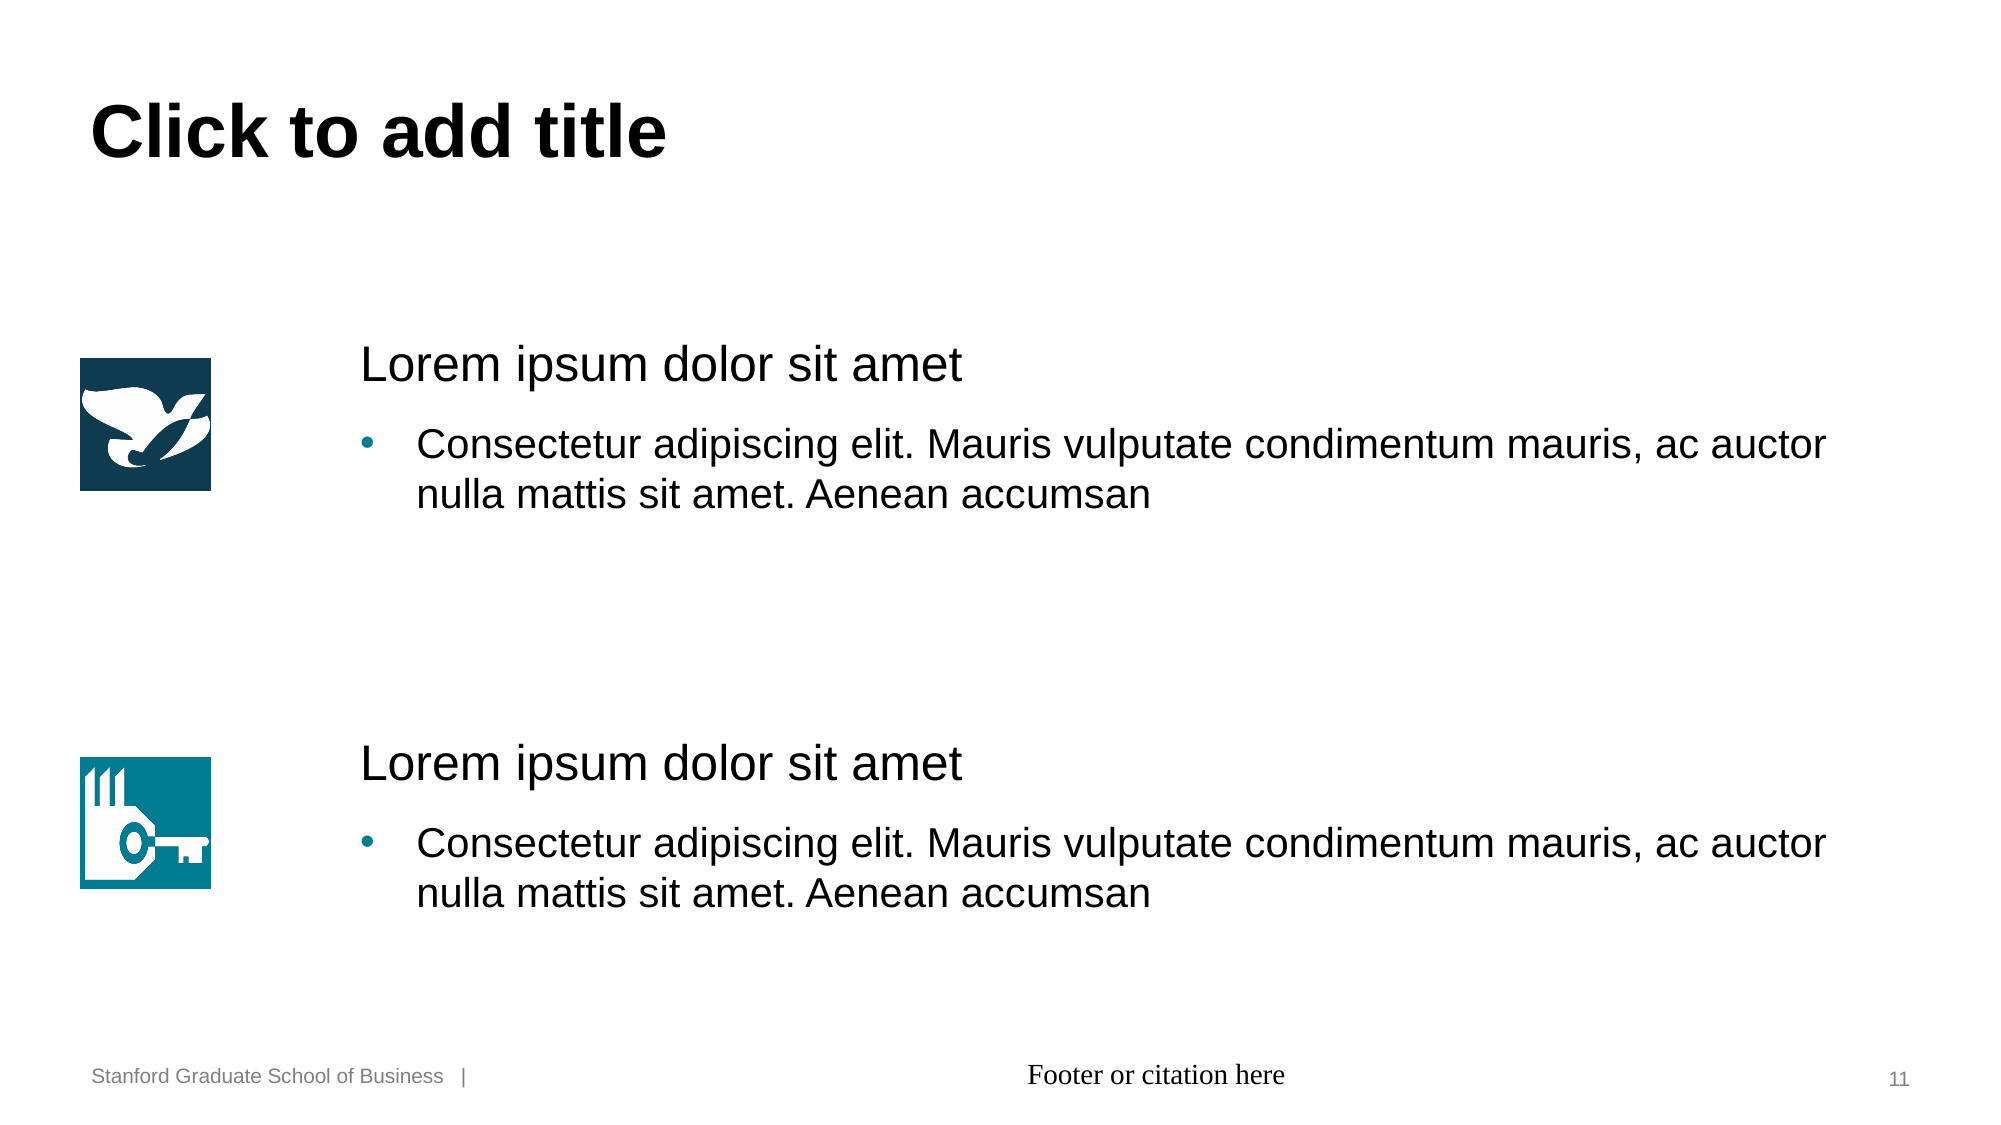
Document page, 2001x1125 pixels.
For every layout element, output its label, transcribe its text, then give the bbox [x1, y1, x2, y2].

picture [79, 757, 212, 890]
slide_number 11 [1866, 1054, 1925, 1098]
list Lorem ipsum dolor sit amet Consectetur adipiscing elit. Mauris vulputate condimentum mauris, ac auctor nulla mattis sit amet. Aenean accumsan [345, 225, 1925, 623]
list Lorem ipsum dolor sit amet Consectetur adipiscing elit. Mauris vulputate condimentum mauris, ac auctor nulla mattis sit amet. Aenean accumsan [345, 623, 1925, 1023]
title Click to add title [75, 75, 1925, 181]
picture [79, 358, 212, 491]
footer Footer or citation here [468, 1054, 1844, 1098]
